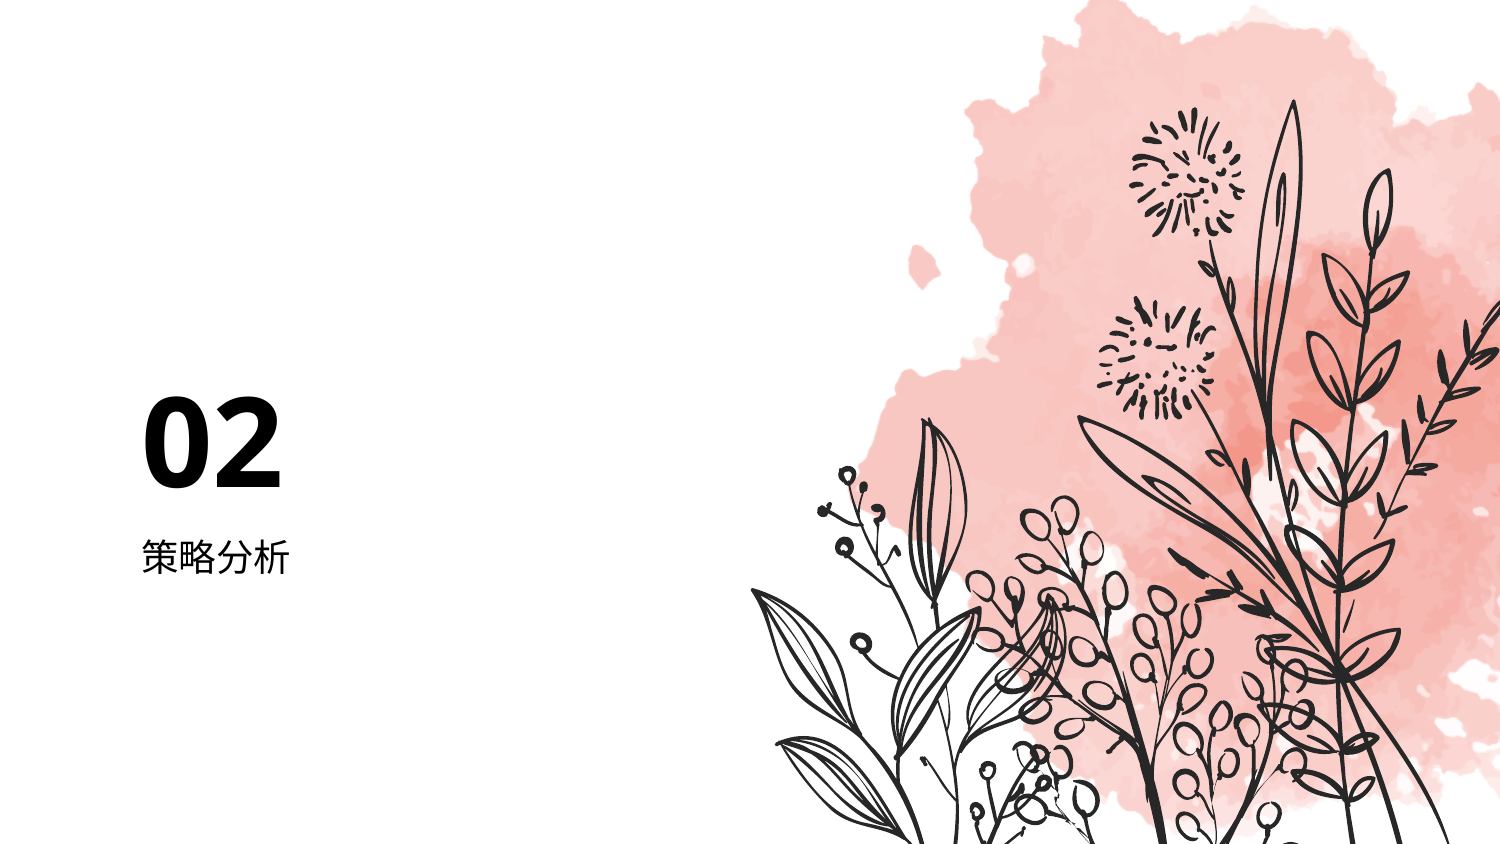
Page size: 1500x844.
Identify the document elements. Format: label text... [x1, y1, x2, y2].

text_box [1076, 99, 1500, 844]
title 02 [126, 374, 543, 528]
picture [548, 0, 1500, 844]
title 策略分析 [126, 528, 543, 608]
